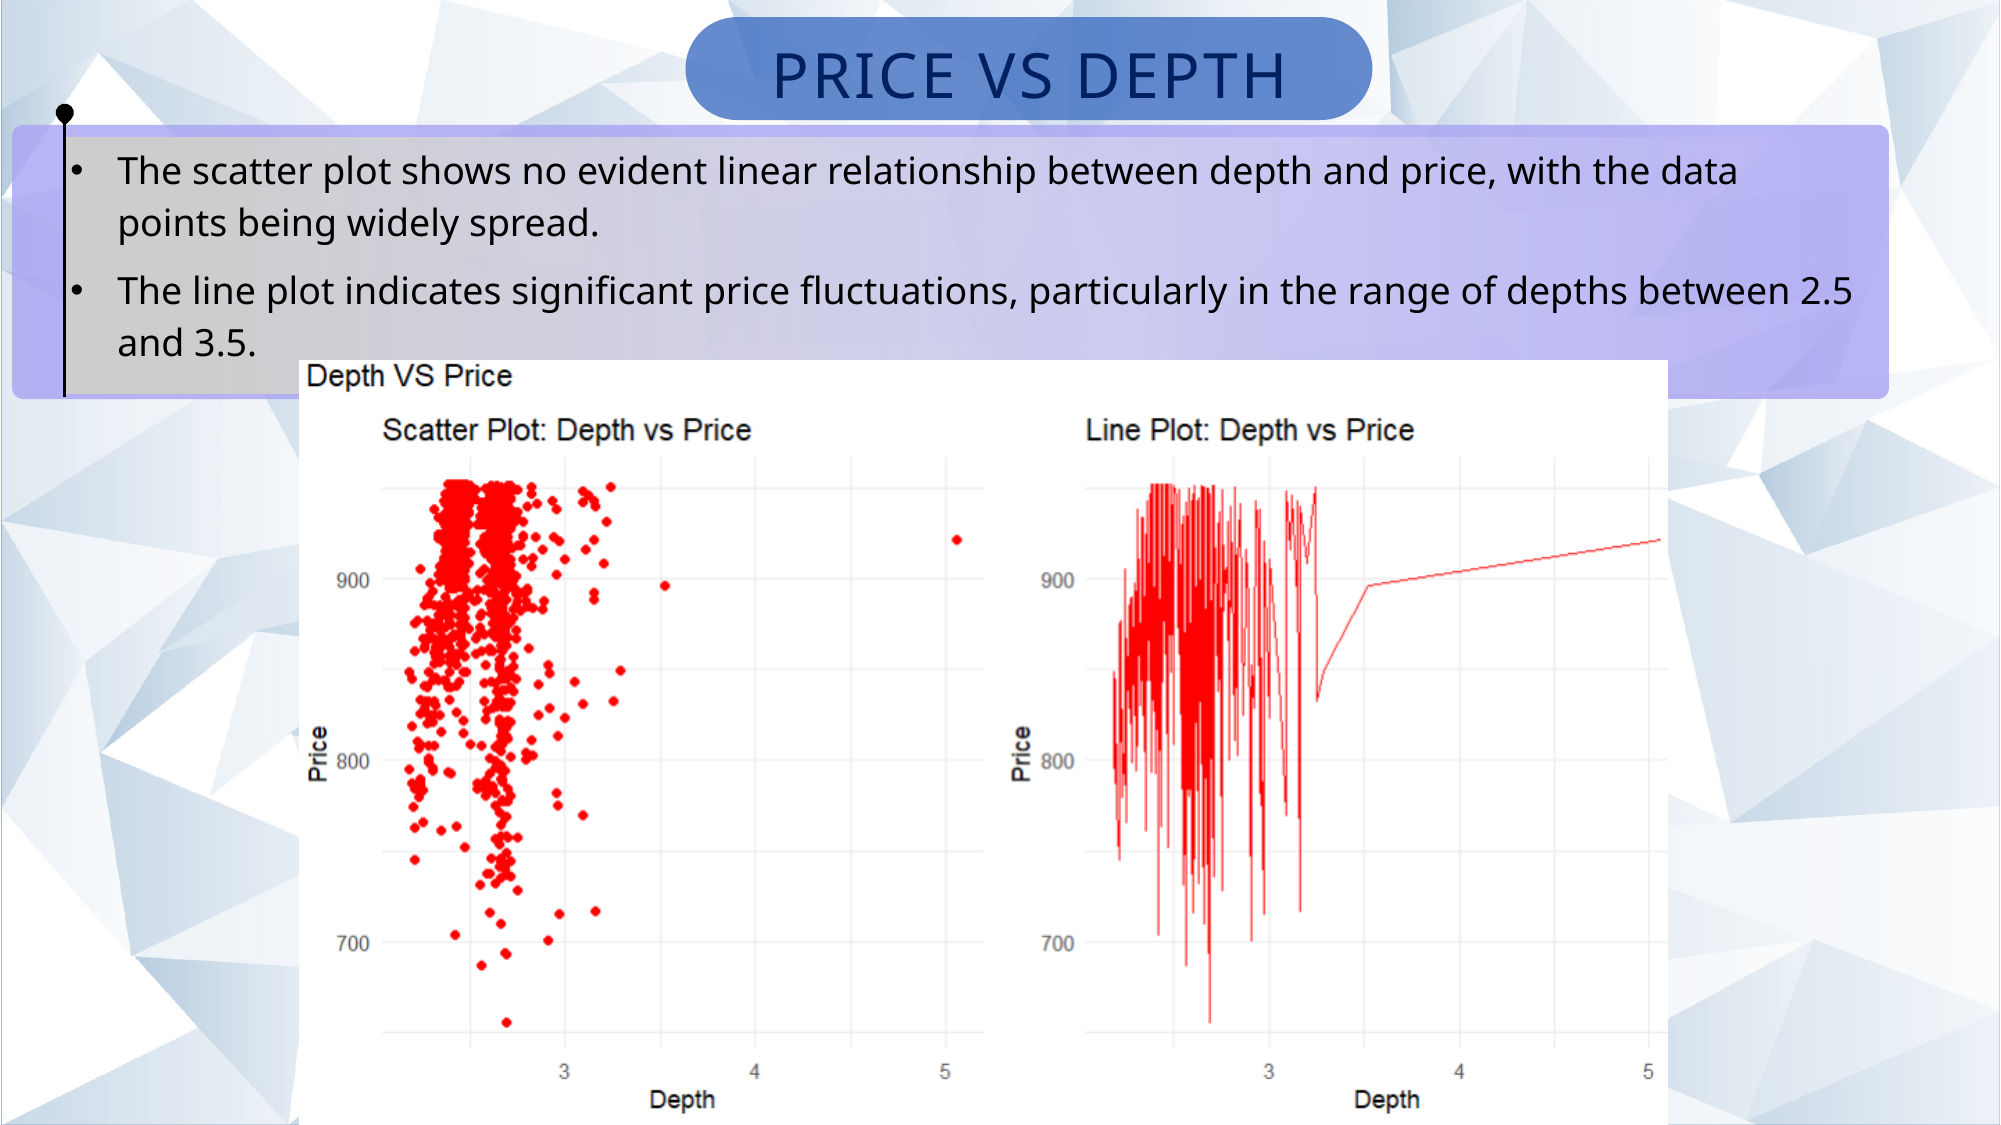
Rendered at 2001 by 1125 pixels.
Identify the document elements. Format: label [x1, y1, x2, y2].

text_box [339, 17, 1721, 144]
picture [1, 0, 2000, 1125]
text_box [55, 103, 74, 397]
